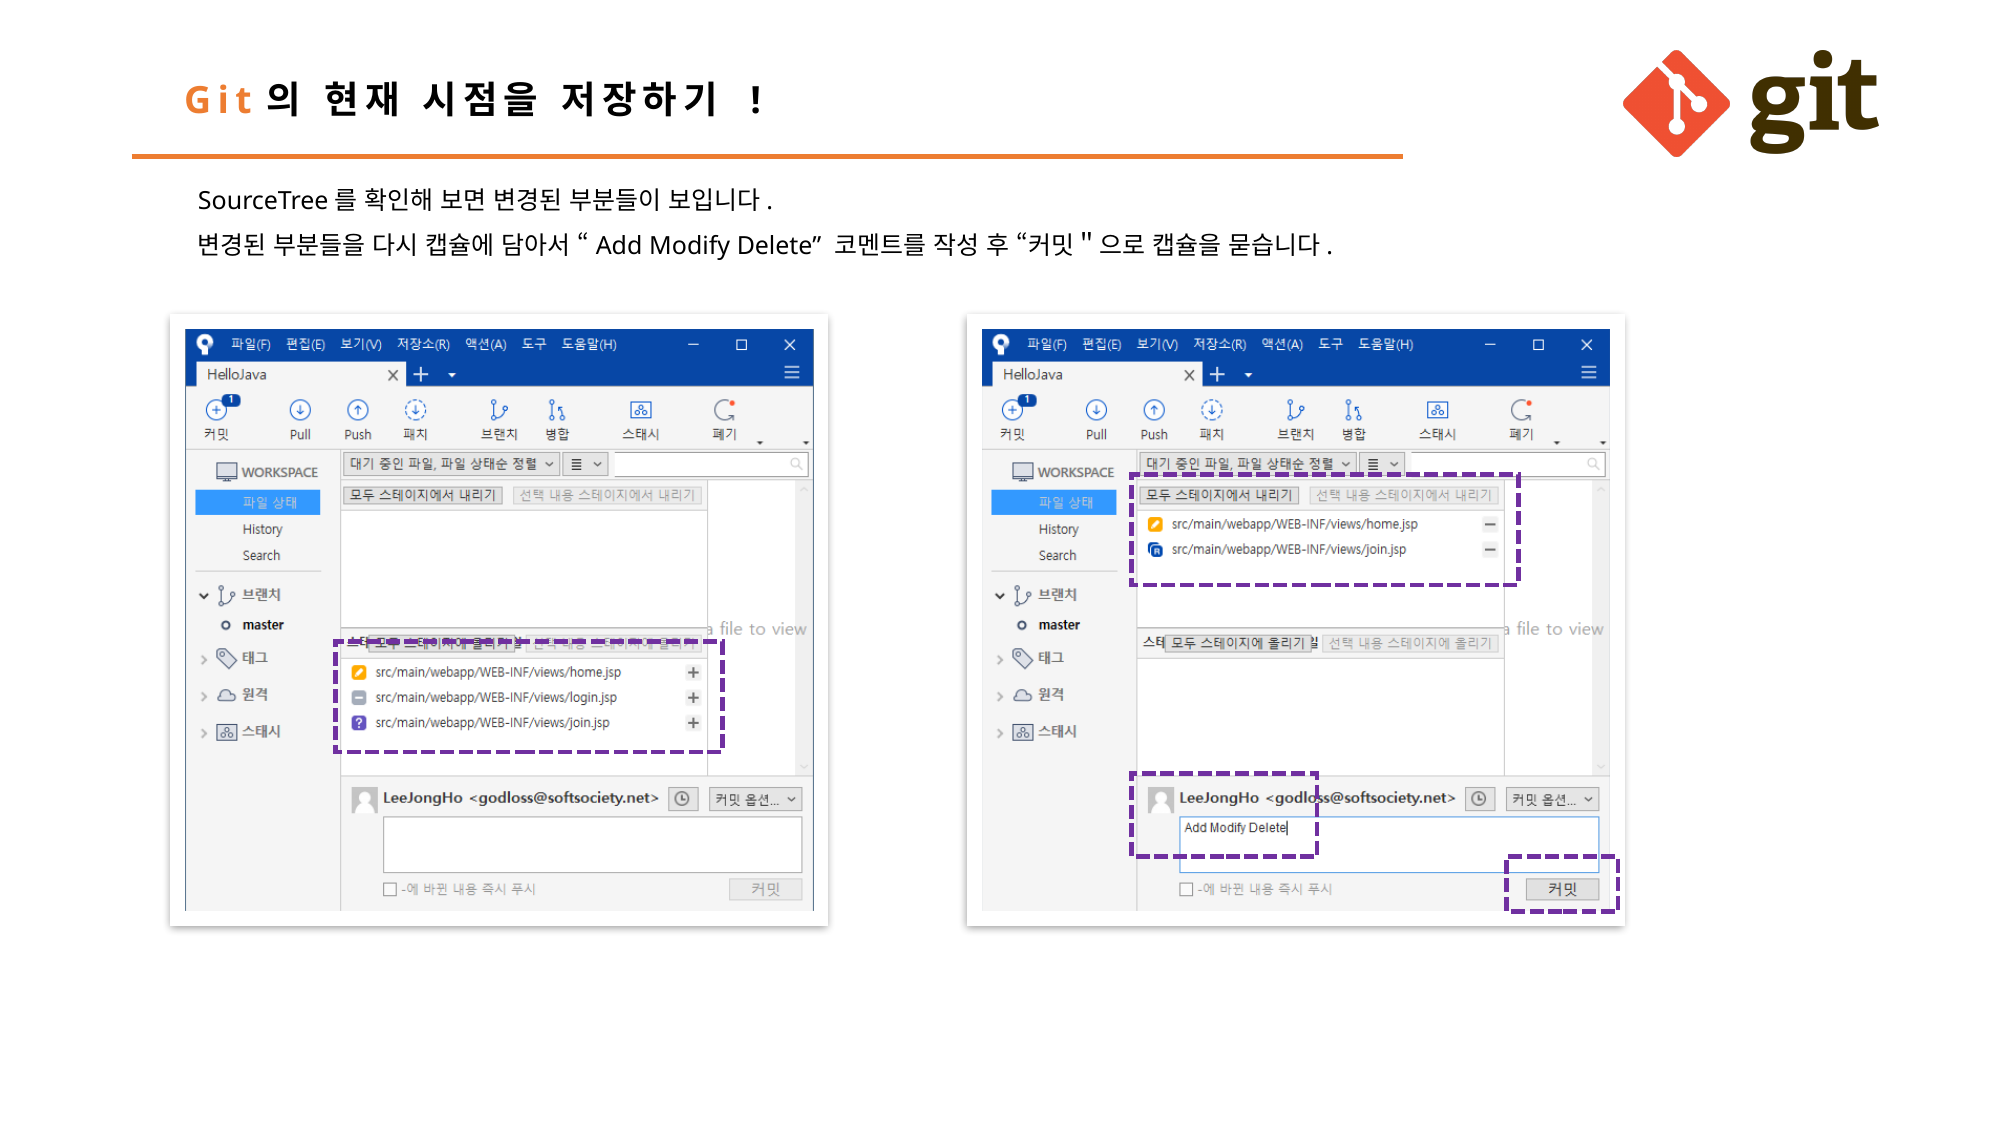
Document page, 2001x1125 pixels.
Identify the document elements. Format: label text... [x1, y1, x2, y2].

text_box Git의 현재 시점을 저장하기 ! [169, 68, 777, 129]
text_box SourceTree를 확인해 보면 변경된 부분들이 보입니다. 변경된 부분들을 다시 캡슐에 담아서 “Add Modify Delete” 코멘트를 작성 후 “커밋＂으로 캡슐을 묻습니다. [183, 162, 1348, 268]
picture [1623, 50, 1879, 157]
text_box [184, 328, 814, 912]
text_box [981, 328, 1618, 912]
